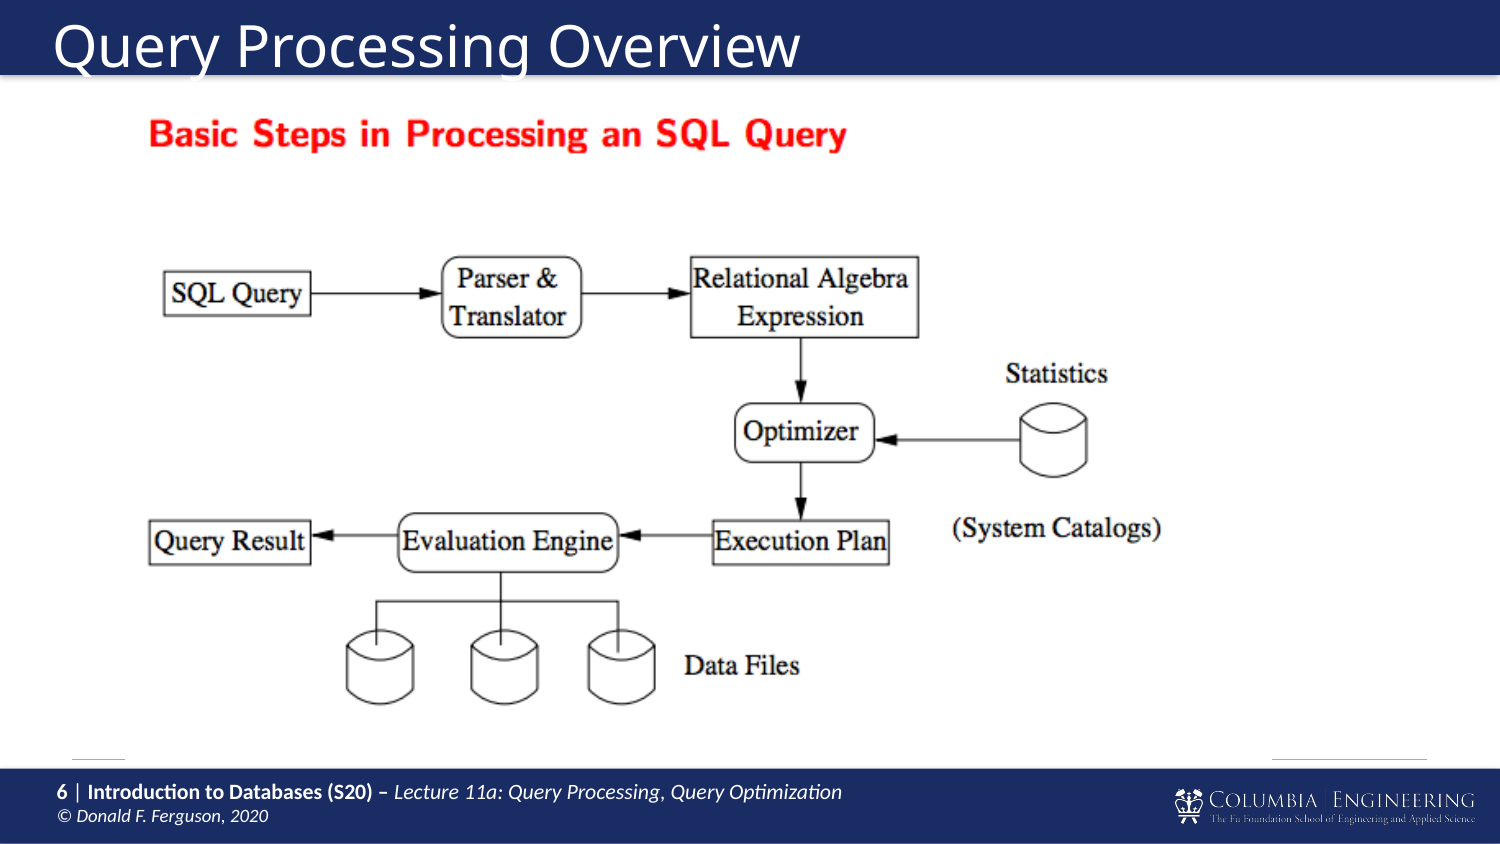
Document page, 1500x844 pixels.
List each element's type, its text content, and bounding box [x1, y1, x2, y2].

title Query Processing Overview [37, 9, 1396, 73]
picture [124, 96, 1273, 763]
